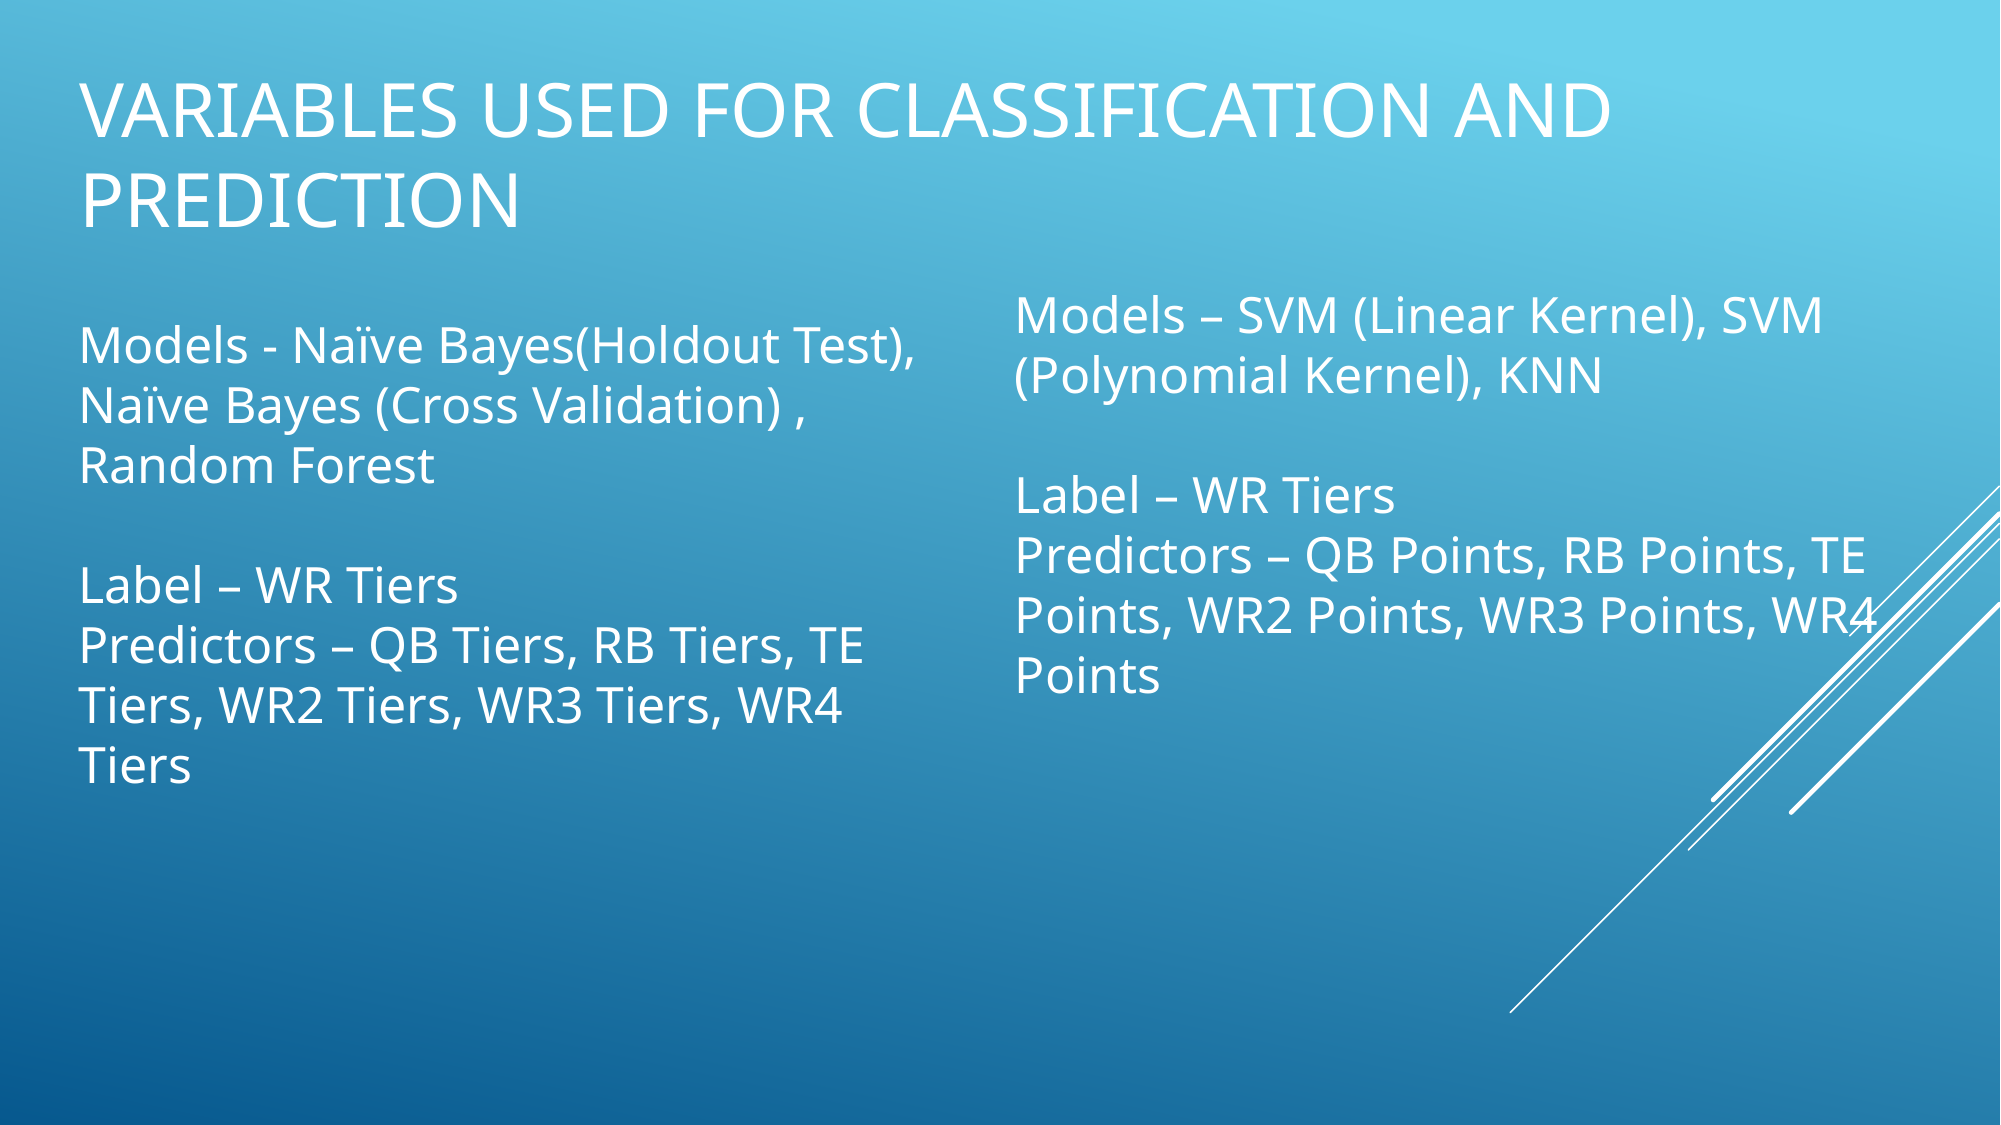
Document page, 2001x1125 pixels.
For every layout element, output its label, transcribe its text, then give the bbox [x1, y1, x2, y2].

text_box Models - Naïve Bayes(Holdout Test), Naïve Bayes (Cross Validation) , Random Forest Label – WR Tiers Predictors – QB Tiers, RB Tiers, TE Tiers, WR2 Tiers, WR3 Tiers, WR4 Tiers [63, 305, 974, 801]
title Variables Used for Classification and Prediction [64, 28, 1820, 276]
text_box Models – SVM (Linear Kernel), SVM (Polynomial Kernel), KNN Label – WR Tiers Predictors – QB Points, RB Points, TE Points, WR2 Points, WR3 Points, WR4 Points [999, 275, 1910, 711]
